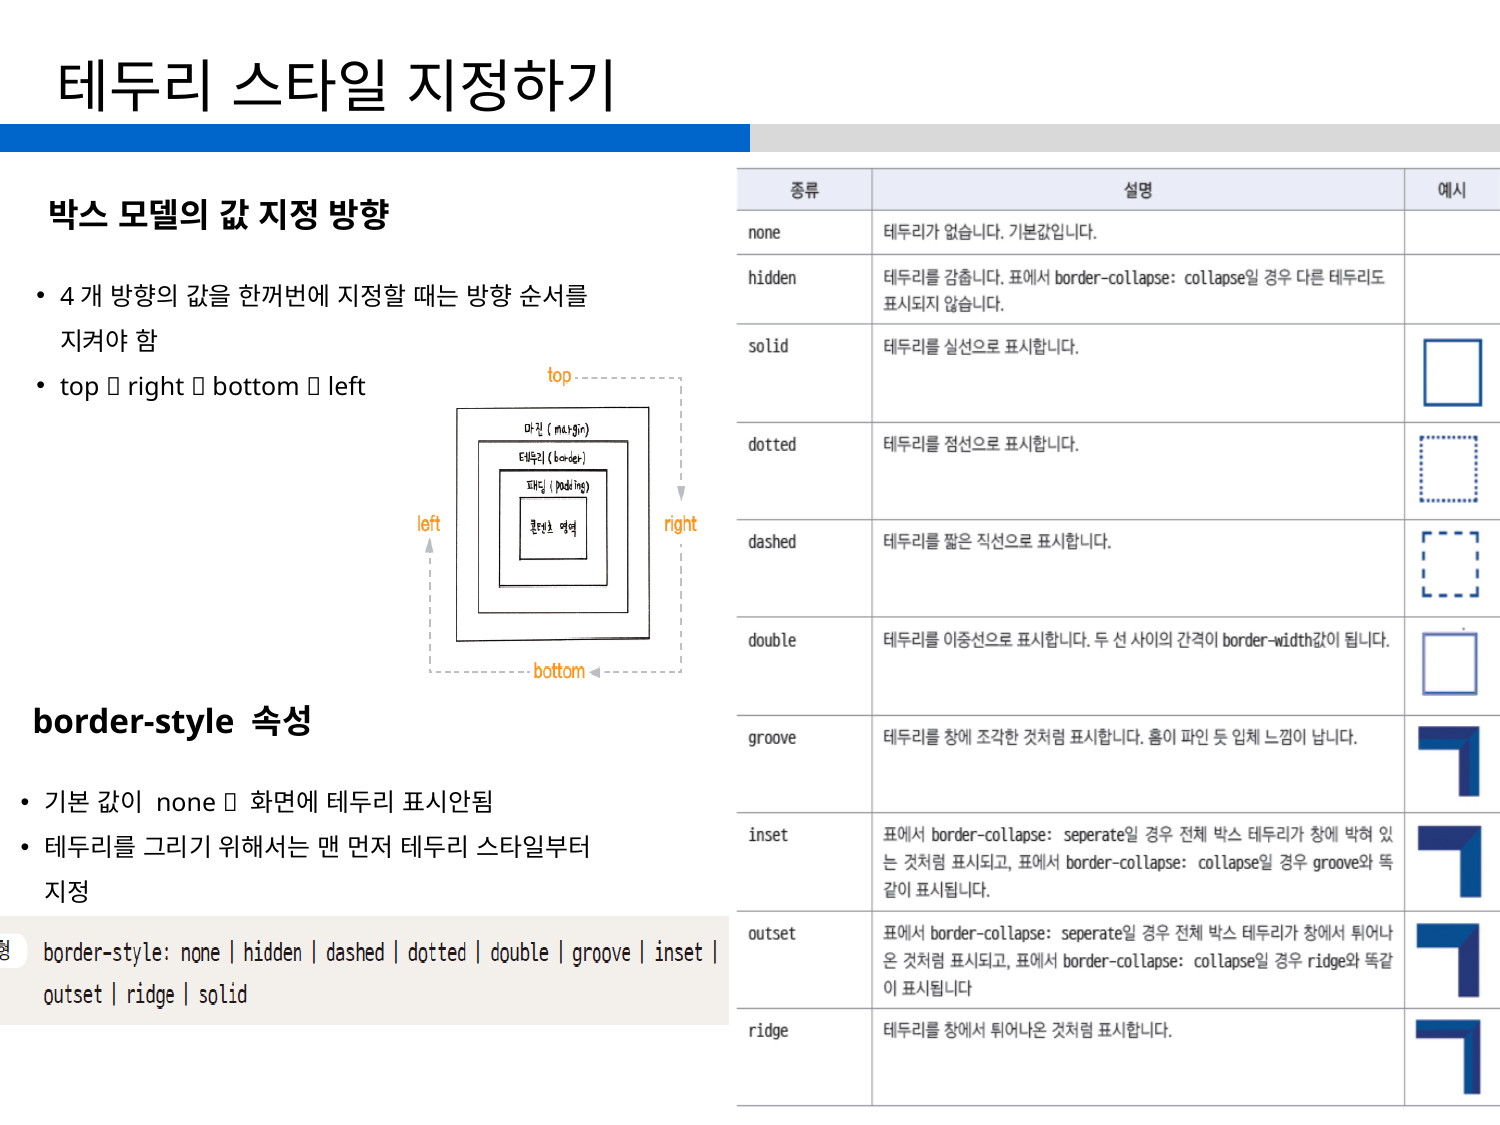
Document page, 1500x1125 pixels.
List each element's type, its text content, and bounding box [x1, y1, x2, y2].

picture [0, 158, 1500, 1114]
text_box 기본 값이 none  화면에 테두리 표시안됨 테두리를 그리기 위해서는 맨 먼저 테두리 스타일부터 지정 [5, 764, 658, 914]
text_box border-style 속성 [17, 692, 502, 748]
title 테두리 스타일 지정하기 [41, 42, 1459, 128]
text_box 박스 모델의 값 지정 방향 [33, 186, 518, 242]
text_box 4개 방향의 값을 한꺼번에 지정할 때는 방향 순서를 지켜야 함 top  right  bottom  left [21, 258, 673, 408]
picture [405, 353, 711, 689]
